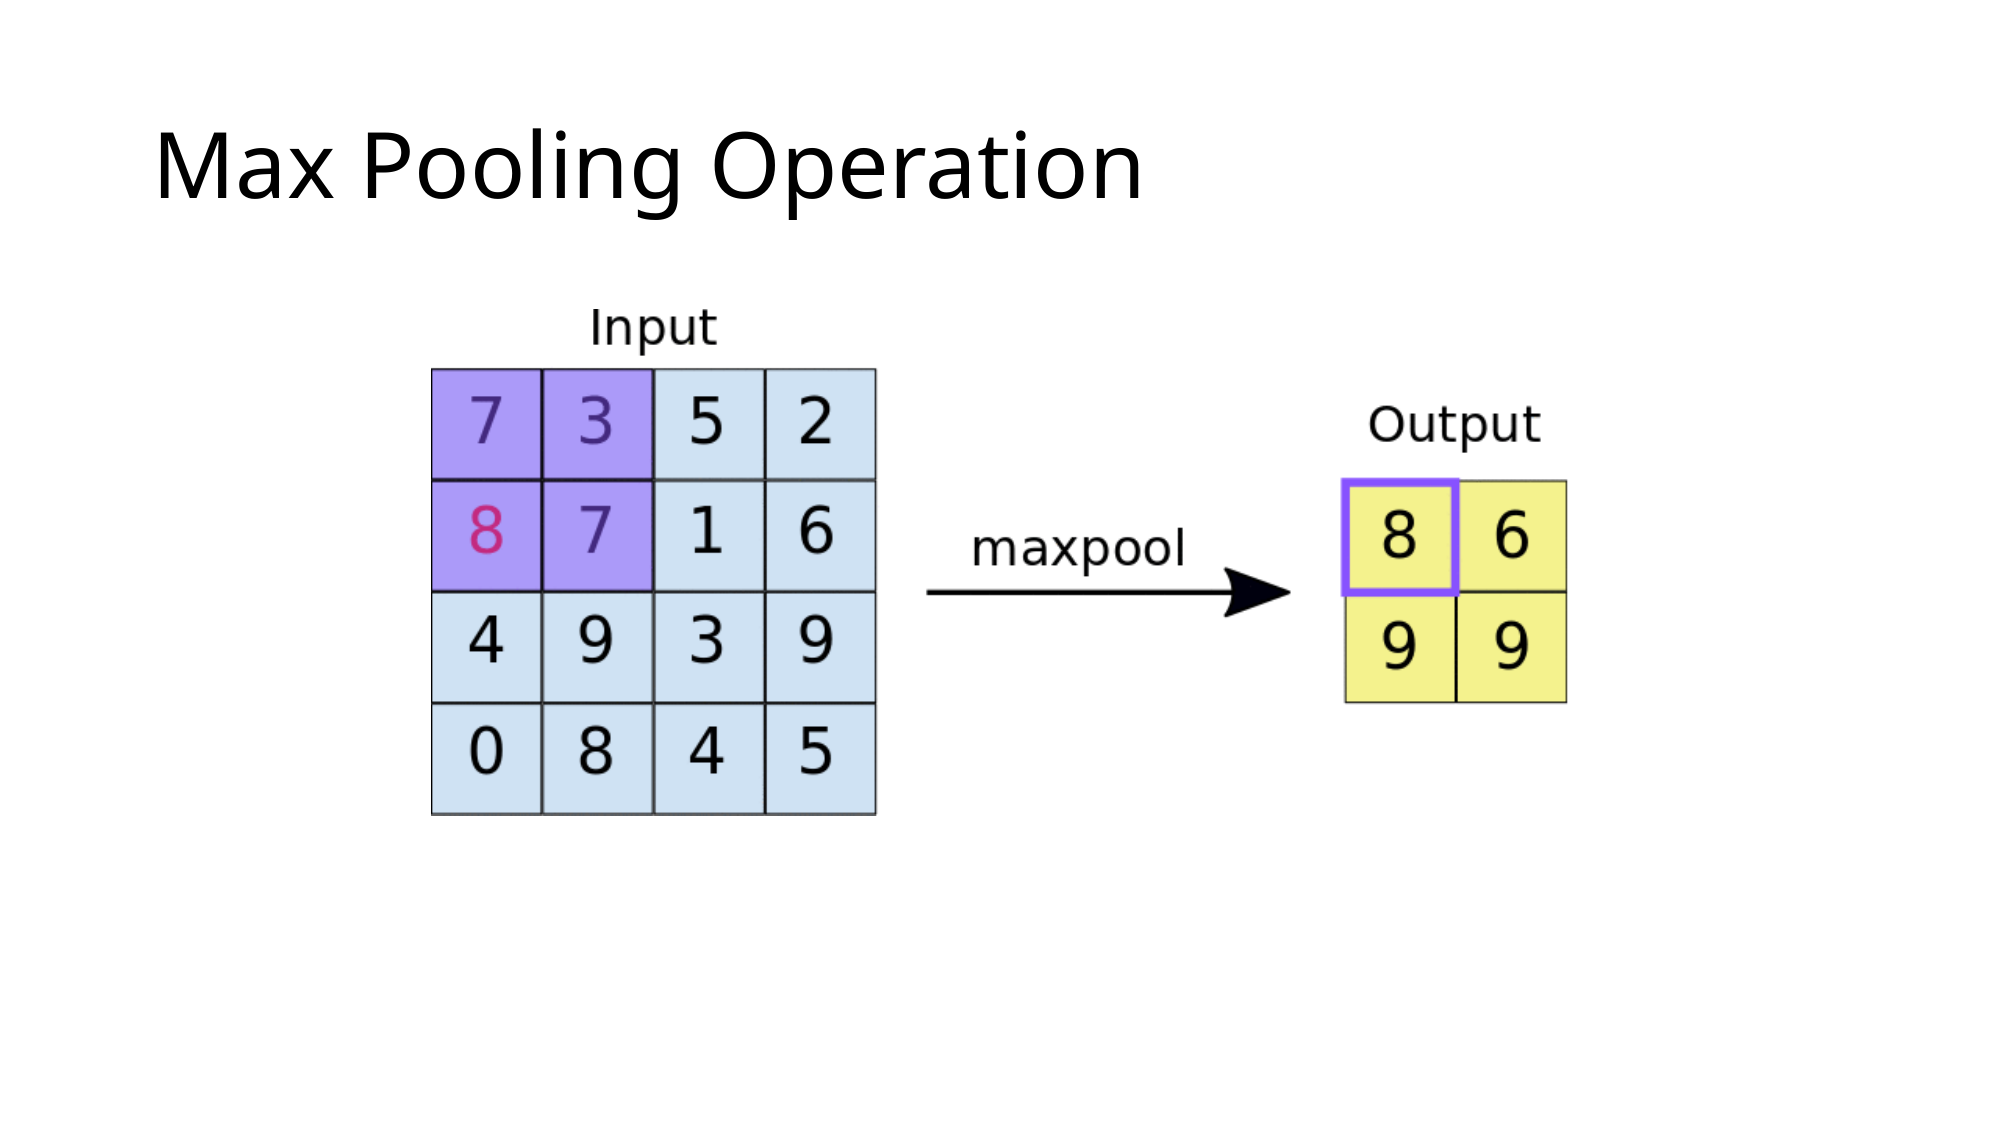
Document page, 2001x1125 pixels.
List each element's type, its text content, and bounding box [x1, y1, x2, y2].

title Max Pooling Operation [137, 59, 1863, 278]
picture [431, 309, 1569, 816]
